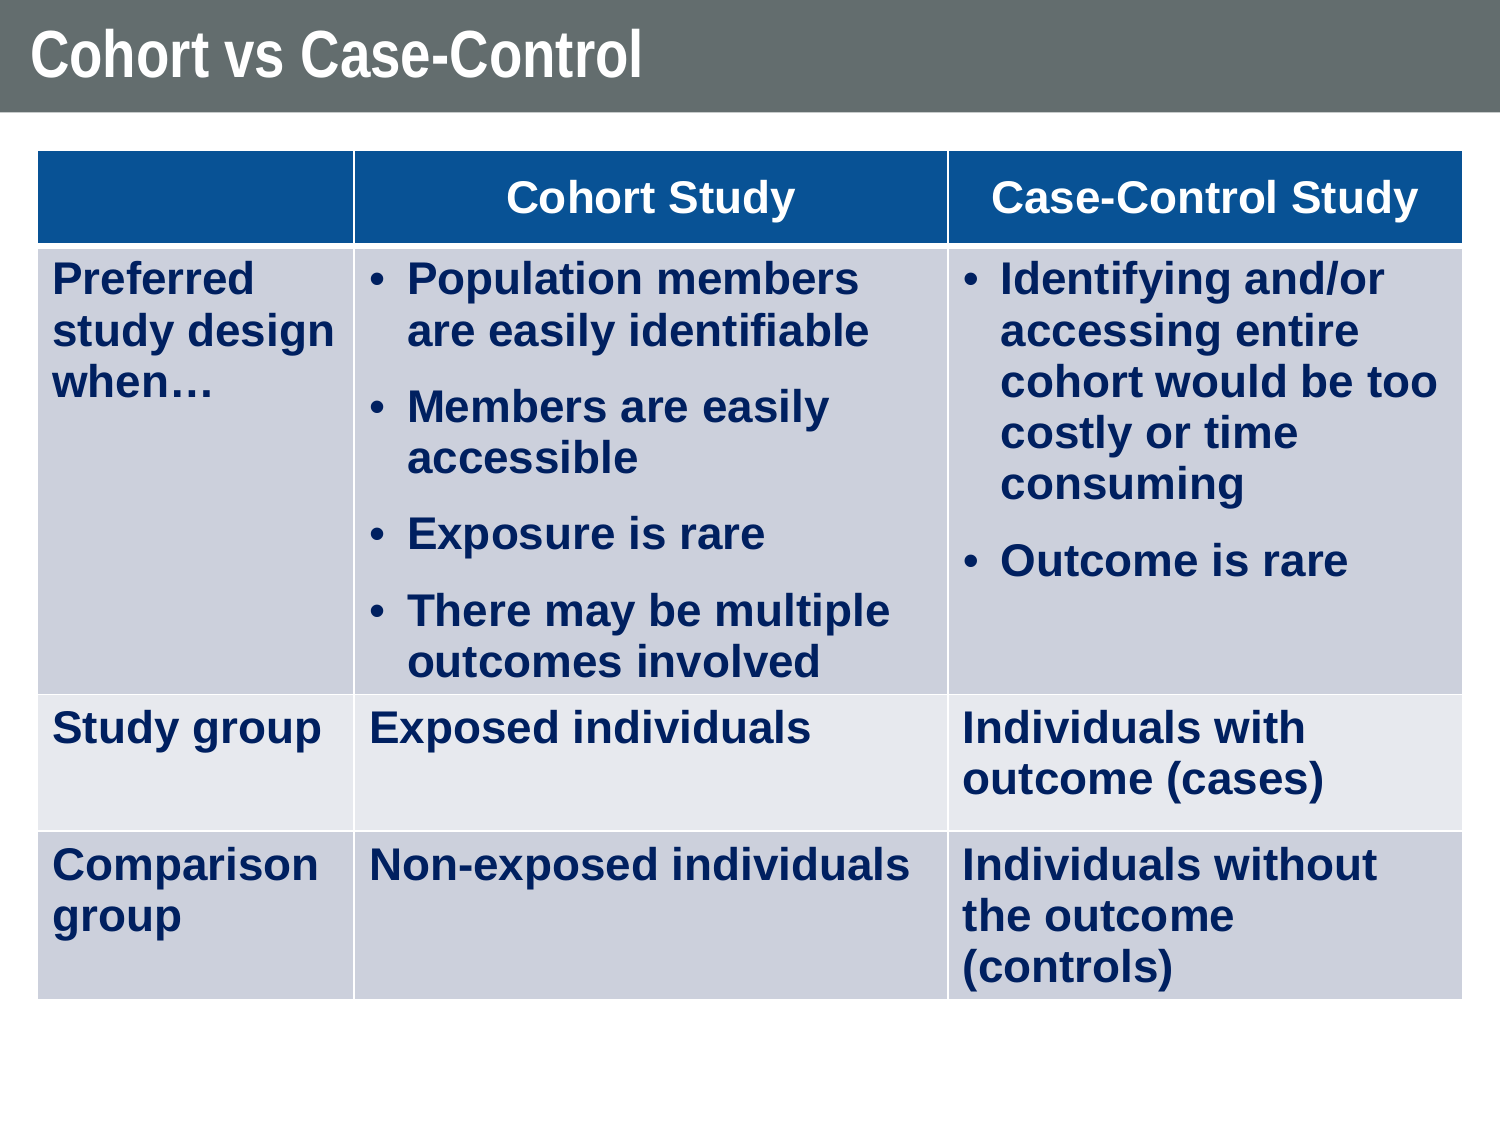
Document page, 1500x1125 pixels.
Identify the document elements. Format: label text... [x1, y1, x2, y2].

table_cell Non-exposed individuals [355, 832, 947, 999]
title Cohort vs Case-Control [0, 0, 1500, 117]
table_cell Preferred study design when… [38, 249, 353, 694]
table_cell Identifying and/or accessing entire cohort would be too costly or time consuming Outcome is rare [949, 249, 1462, 694]
table_header Case-Control Study [949, 151, 1462, 243]
table_cell Individuals with outcome (cases) [949, 695, 1462, 830]
table_cell Comparison group [38, 832, 353, 999]
table_header [38, 151, 353, 243]
table_cell Exposed individuals [355, 695, 947, 830]
table_cell Individuals without the outcome (controls) [949, 832, 1462, 999]
table_cell Study group [38, 695, 353, 830]
table_cell Population members are easily identifiable Members are easily accessible Exposure is rare There may be multiple outcomes involved [355, 249, 947, 694]
table_header Cohort Study [355, 151, 947, 243]
